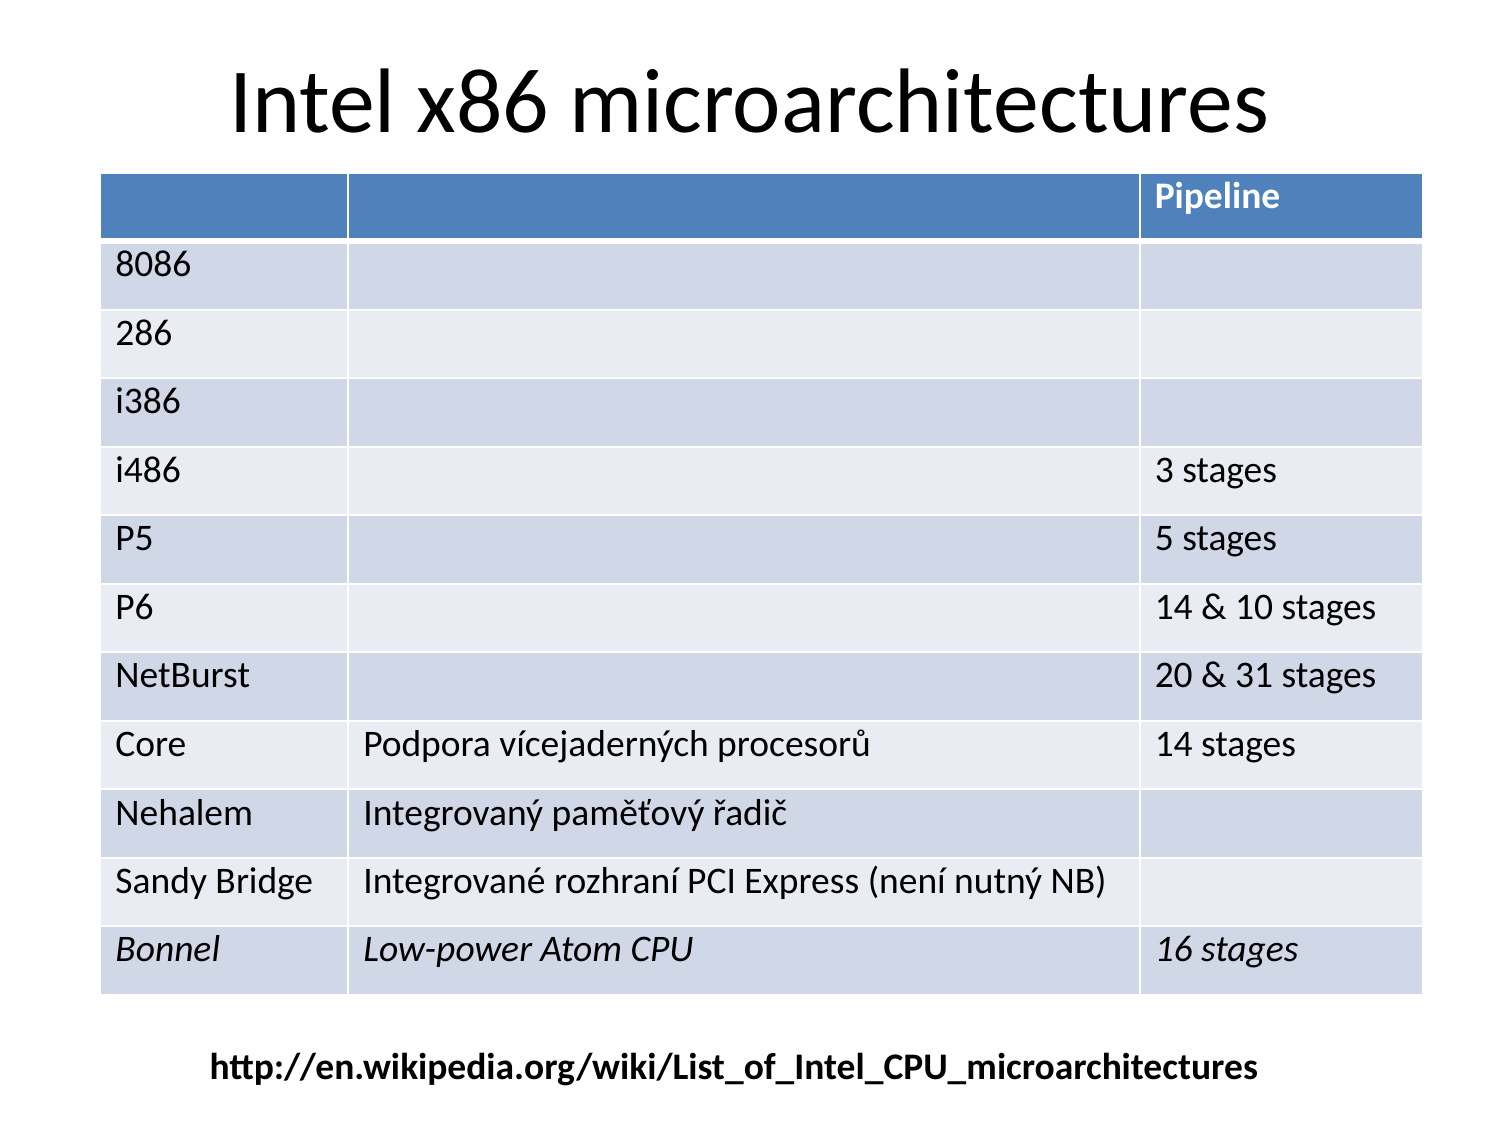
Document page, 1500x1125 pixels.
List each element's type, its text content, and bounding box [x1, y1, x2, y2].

table_header [101, 174, 347, 238]
table_header Pipeline [1141, 174, 1422, 238]
table_cell [1141, 379, 1422, 446]
table_cell Low-power Atom CPU [349, 927, 1139, 994]
table_cell [349, 379, 1139, 446]
table_cell [349, 448, 1139, 514]
table_cell [1141, 311, 1422, 377]
table_cell Core [101, 722, 347, 788]
table_cell 5 stages [1141, 516, 1422, 583]
table_cell Nehalem [101, 790, 347, 857]
table_cell [1141, 790, 1422, 857]
table_cell [349, 653, 1139, 720]
table_cell Integrovaný paměťový řadič [349, 790, 1139, 857]
table_cell 16 stages [1141, 927, 1422, 994]
table_cell P5 [101, 516, 347, 583]
table_cell Integrované rozhraní PCI Express (není nutný NB) [349, 859, 1139, 925]
table_cell Sandy Bridge [101, 859, 347, 925]
table_cell 20 & 31 stages [1141, 653, 1422, 720]
table_cell i486 [101, 448, 347, 514]
table_cell 8086 [101, 244, 347, 309]
table_cell [1141, 859, 1422, 925]
title Intel x86 microarchitectures [75, 19, 1425, 173]
table_cell 286 [101, 311, 347, 377]
table_cell P6 [101, 585, 347, 651]
table_cell 14 & 10 stages [1141, 585, 1422, 651]
text_box http://en.wikipedia.org/wiki/List_of_Intel_CPU_microarchitectures [194, 1034, 1320, 1095]
table_cell [349, 244, 1139, 309]
table_cell 14 stages [1141, 722, 1422, 788]
table_header [349, 174, 1139, 238]
table_cell [349, 516, 1139, 583]
table_cell Bonnel [101, 927, 347, 994]
table_cell [349, 585, 1139, 651]
table_cell i386 [101, 379, 347, 446]
table_cell 3 stages [1141, 448, 1422, 514]
table_cell NetBurst [101, 653, 347, 720]
table_cell [349, 311, 1139, 377]
table_cell [1141, 244, 1422, 309]
table_cell Podpora vícejaderných procesorů [349, 722, 1139, 788]
